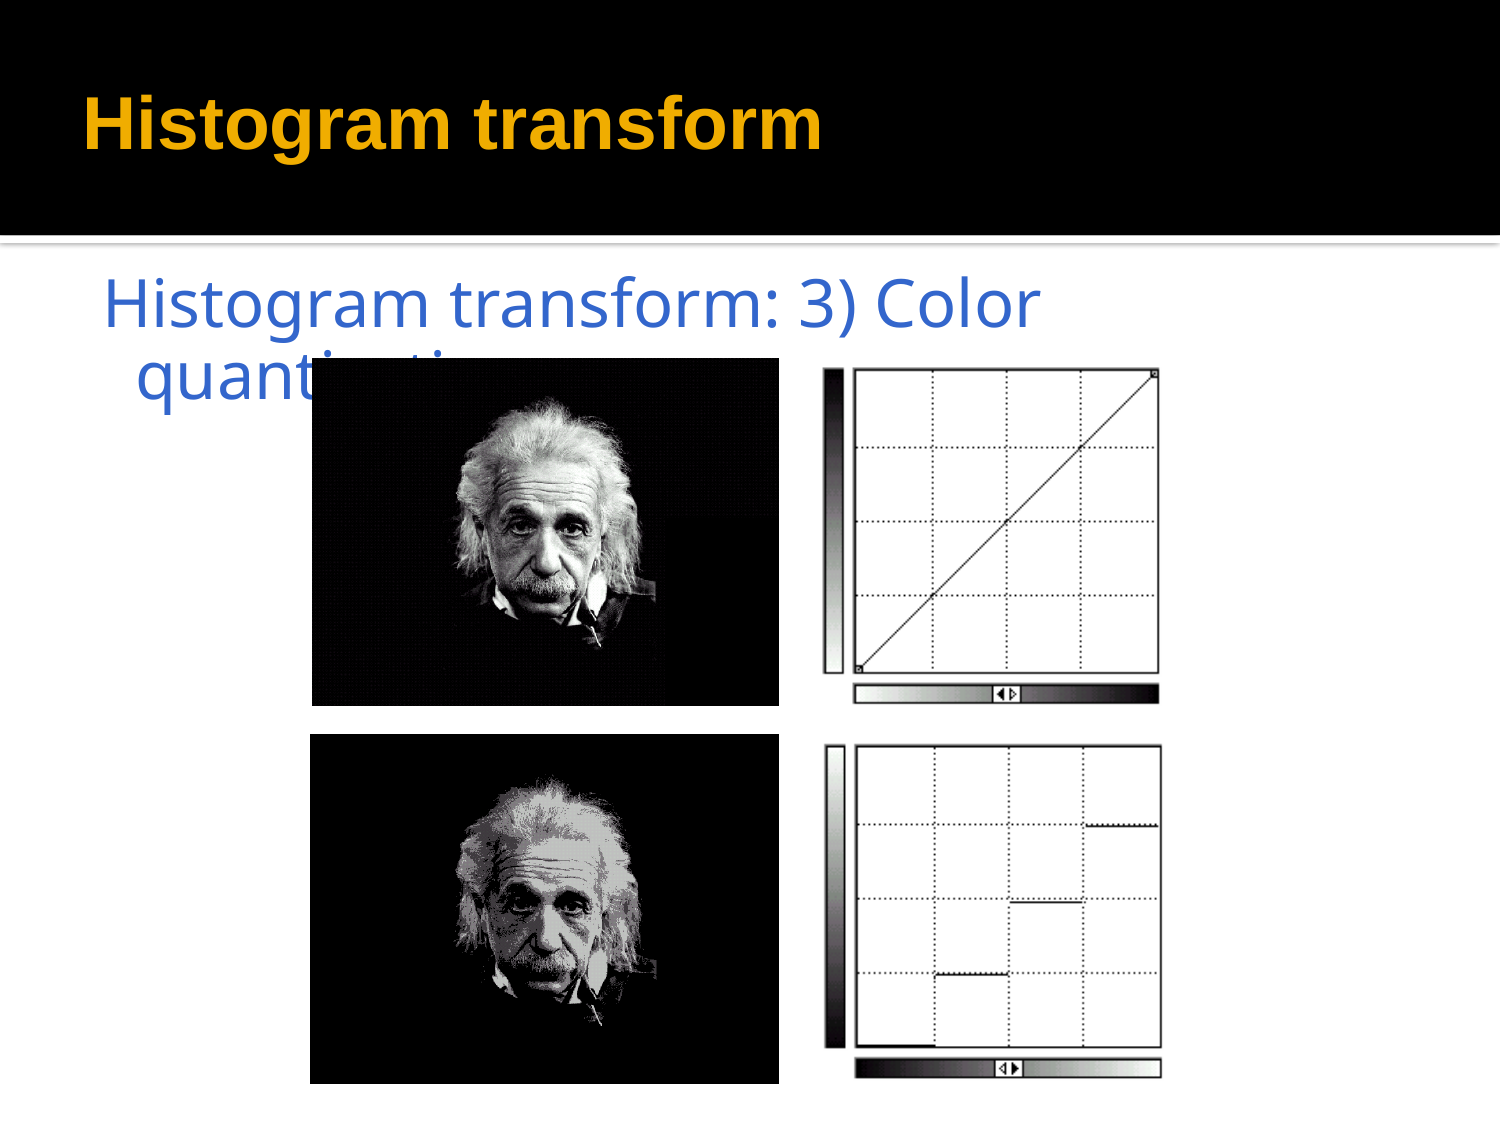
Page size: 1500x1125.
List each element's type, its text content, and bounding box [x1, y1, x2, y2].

picture [814, 732, 1171, 1091]
list Histogram transform: 3) Color quantization [74, 261, 1446, 361]
picture [815, 358, 1170, 713]
picture [312, 358, 779, 707]
picture [310, 733, 779, 1084]
title Histogram transform [74, 42, 1426, 198]
